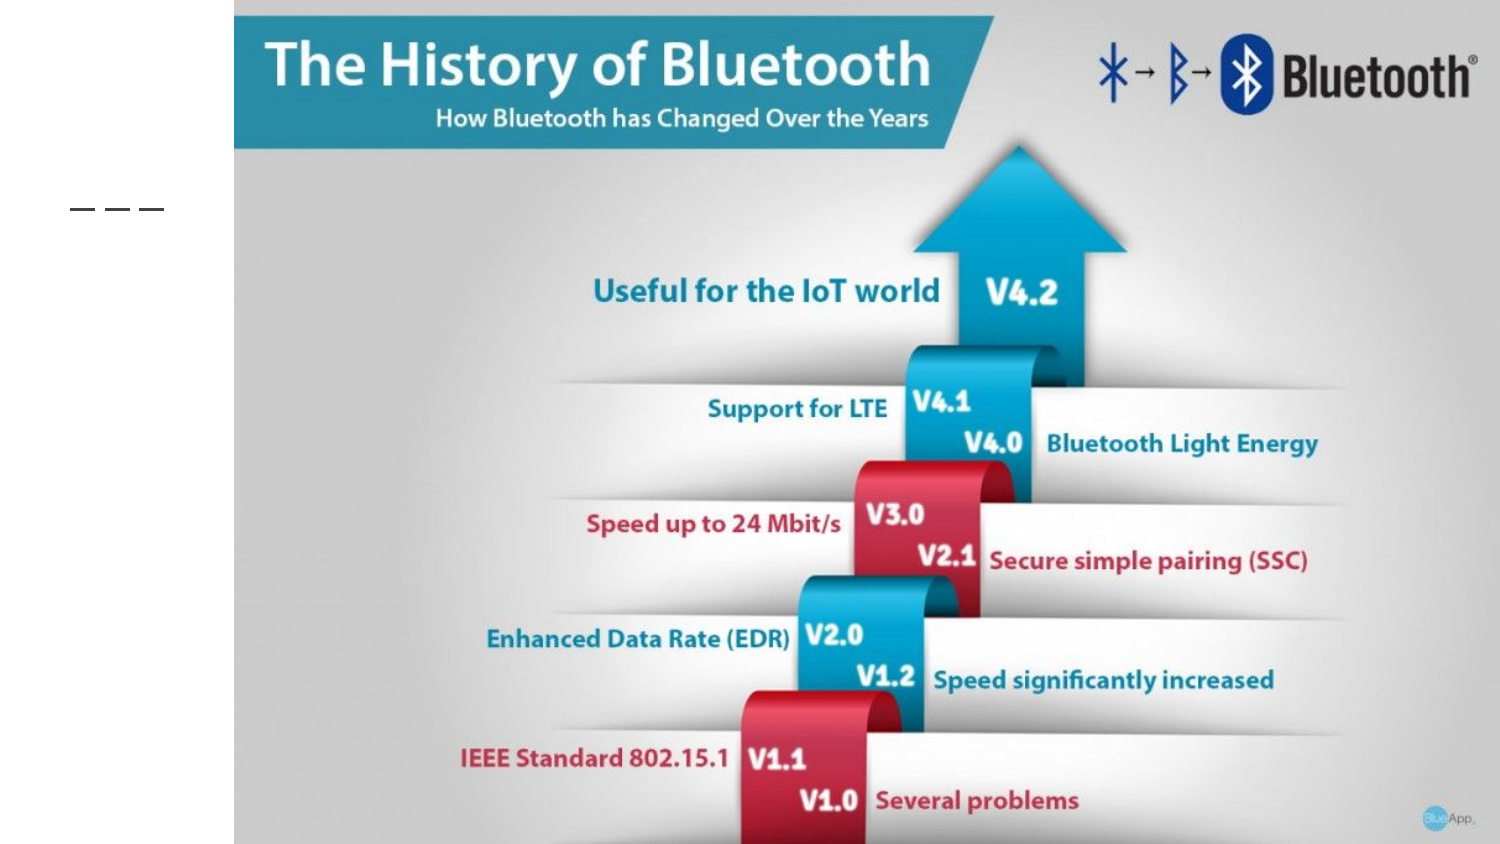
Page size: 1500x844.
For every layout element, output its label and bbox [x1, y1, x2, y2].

picture [234, 0, 1500, 844]
